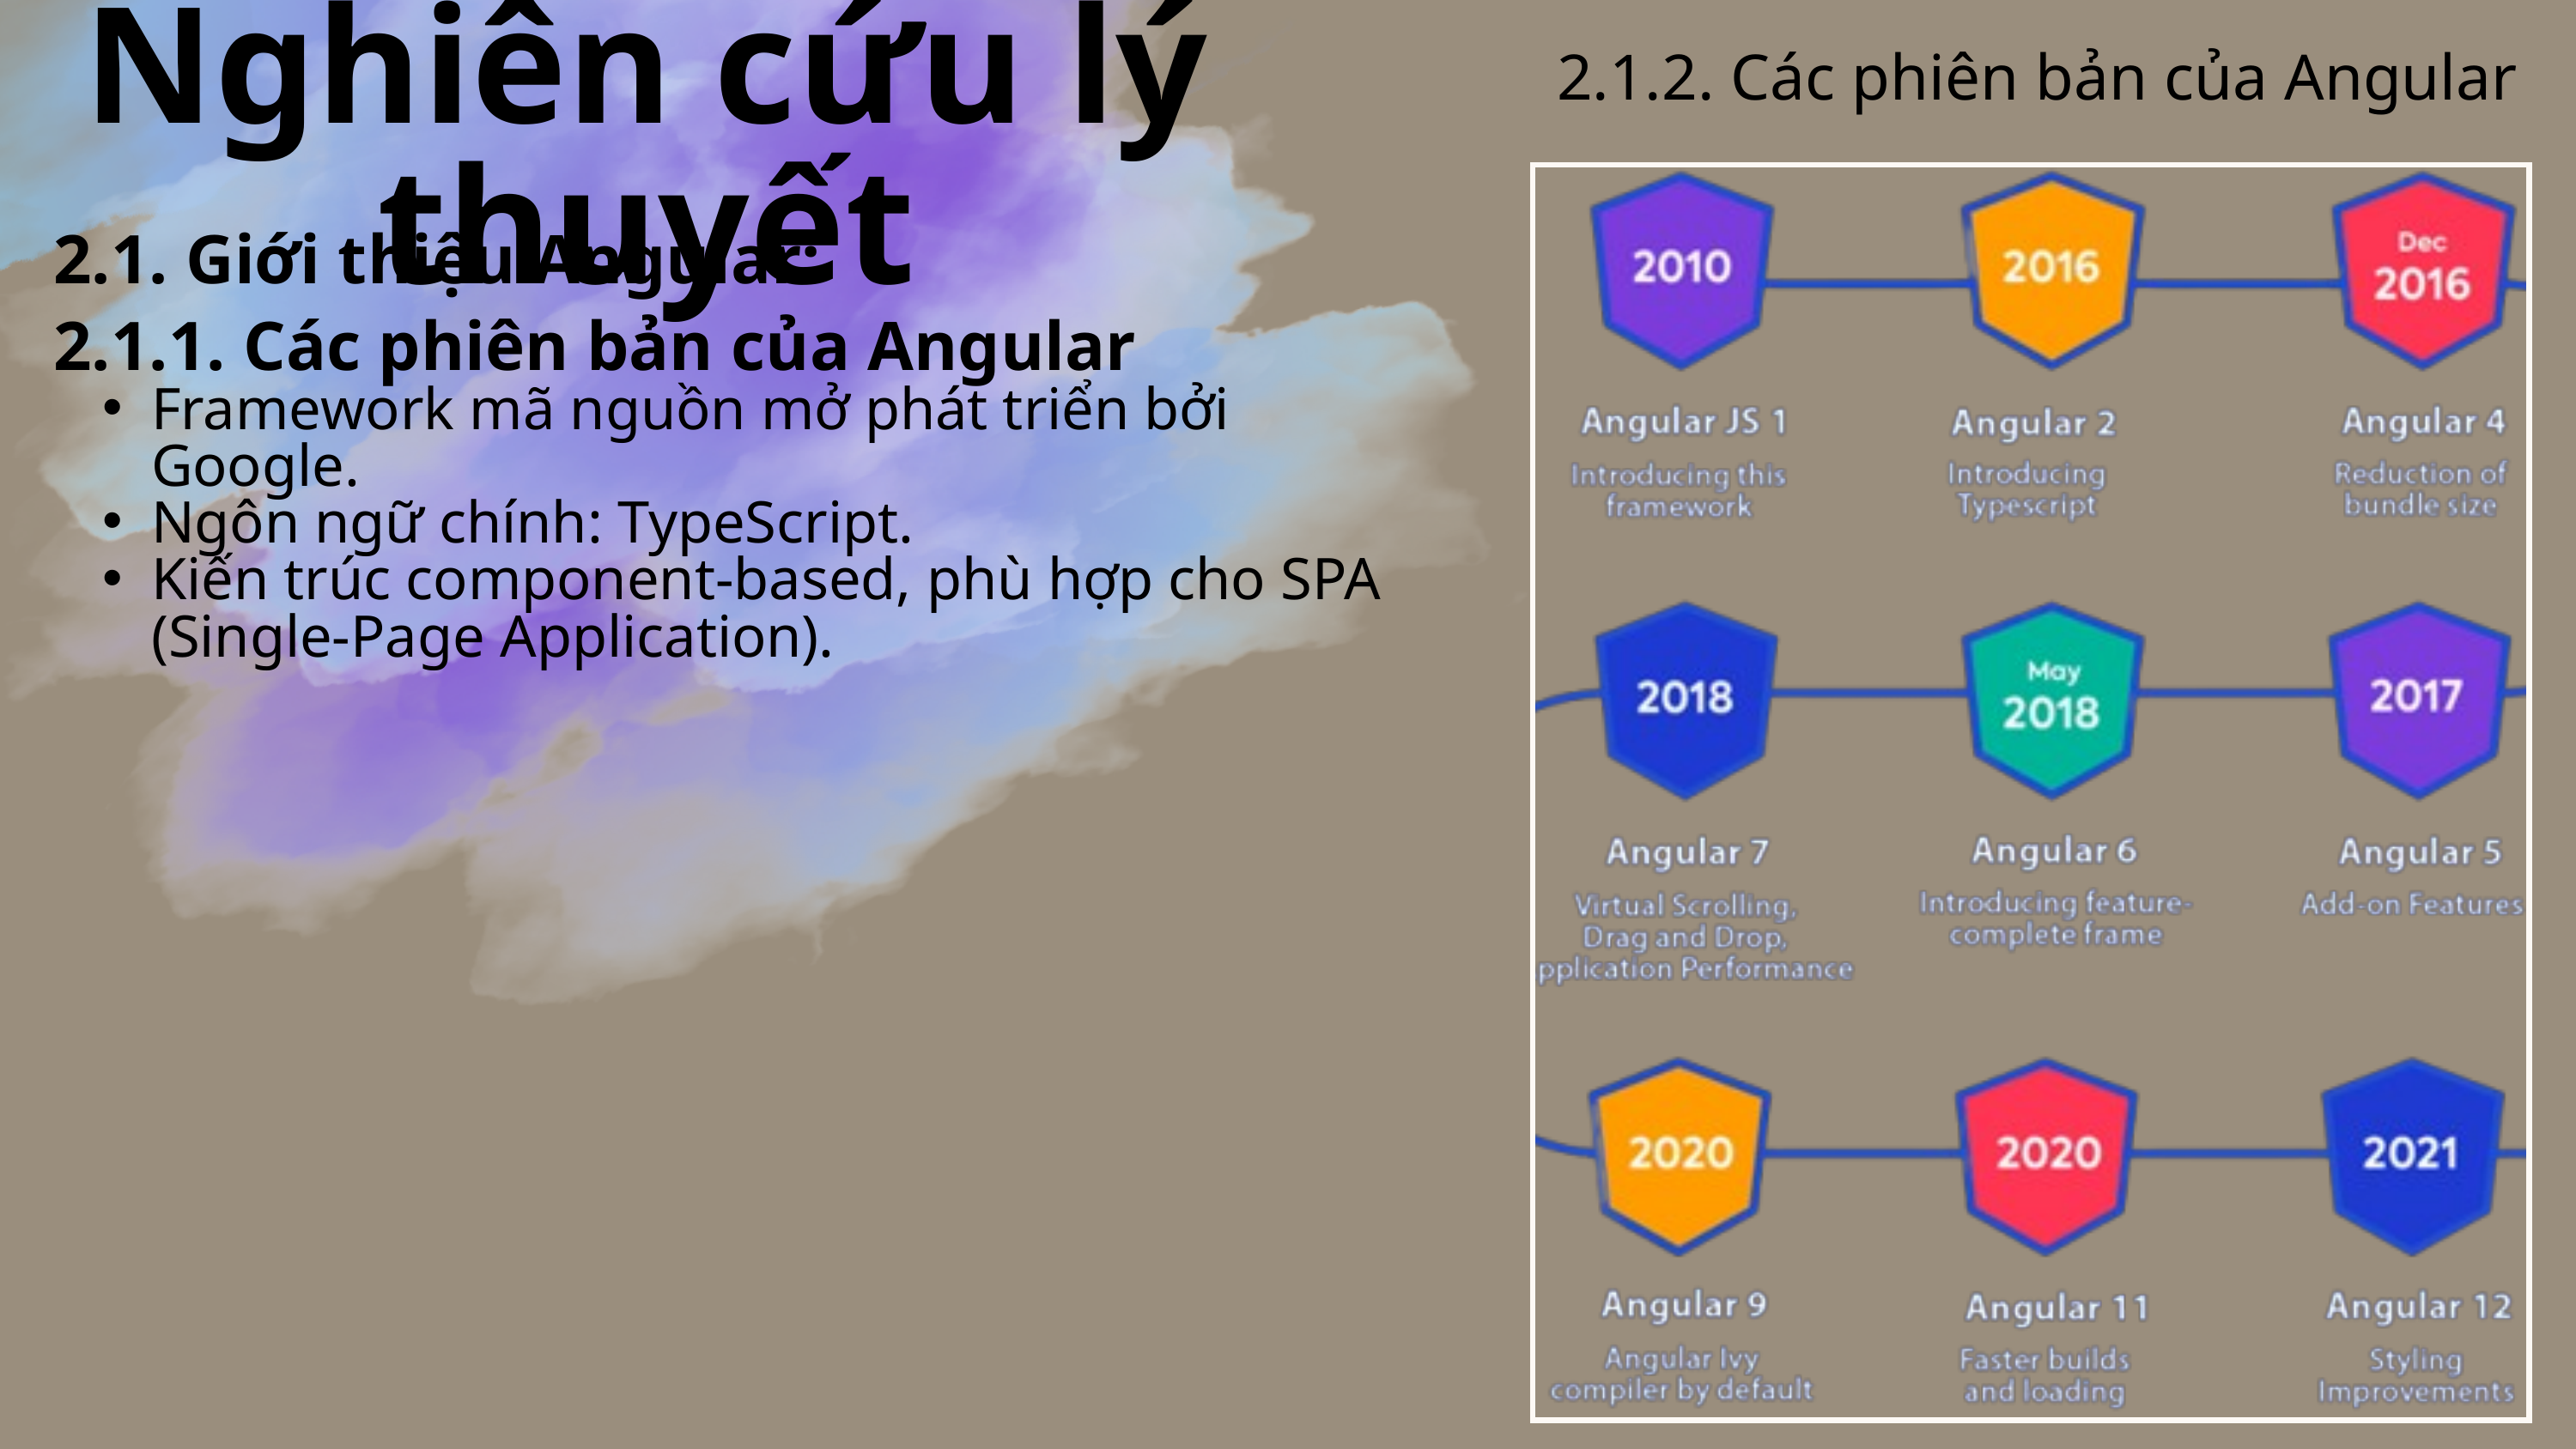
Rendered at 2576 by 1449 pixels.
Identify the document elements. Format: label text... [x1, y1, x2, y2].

text_box 2.1. Giới thiệu Angular: 2.1.1. Các phiên bản của Angular Framework mã nguồn mở phát triển bởi Google. Ngôn ngữ chính: TypeScript. Kiến trúc component-based, phù hợp cho SPA (Single-Page Application). [53, 230, 1435, 669]
text_box [1532, 164, 2530, 1421]
text_box 2.1.2. Các phiên bản của Angular [1434, 31, 2576, 113]
text_box Nghiên cứu lý thuyết [0, 0, 1293, 317]
text_box [0, 0, 1533, 1009]
